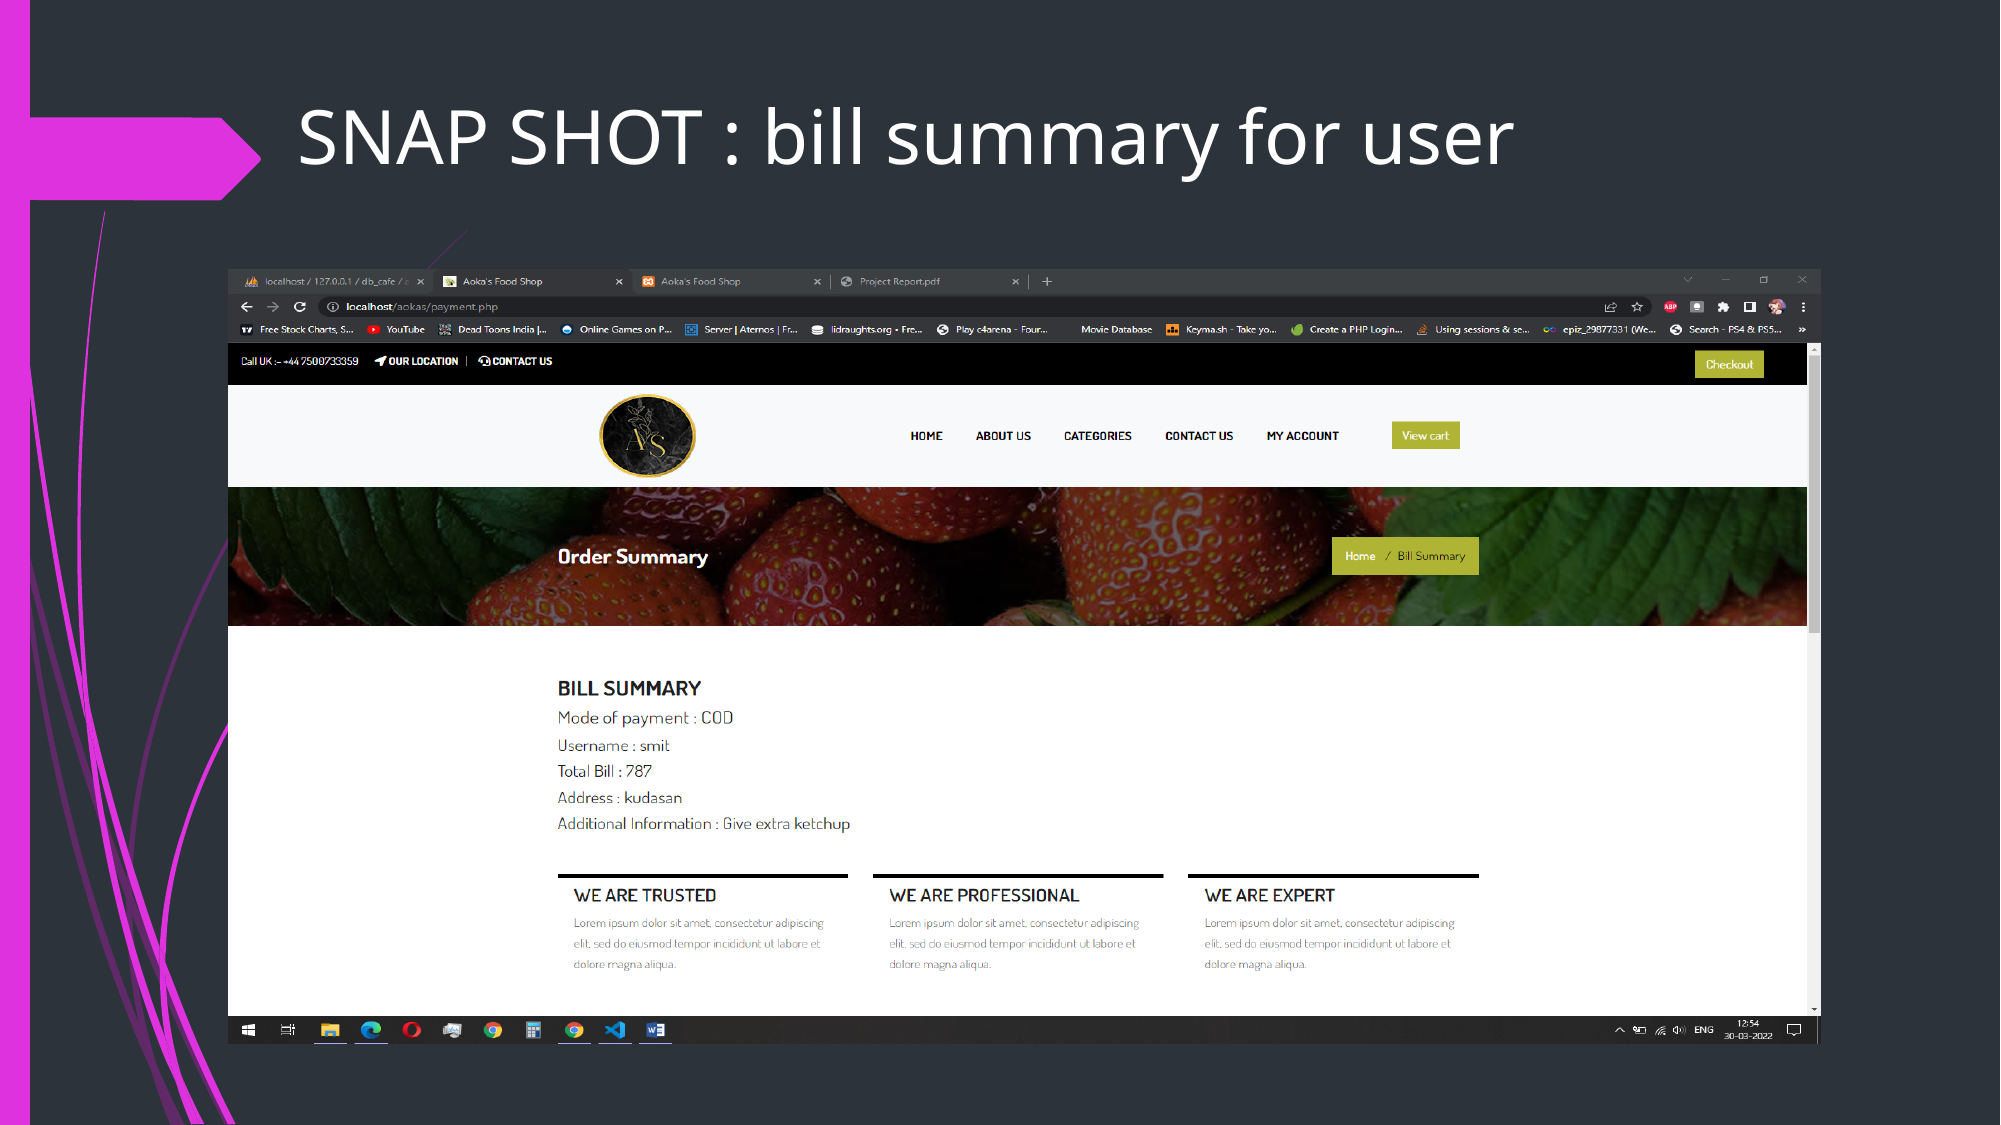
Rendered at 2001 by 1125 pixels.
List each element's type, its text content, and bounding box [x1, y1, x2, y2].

title SNAP SHOT : bill summary for user [282, 81, 1888, 313]
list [228, 268, 1821, 1044]
